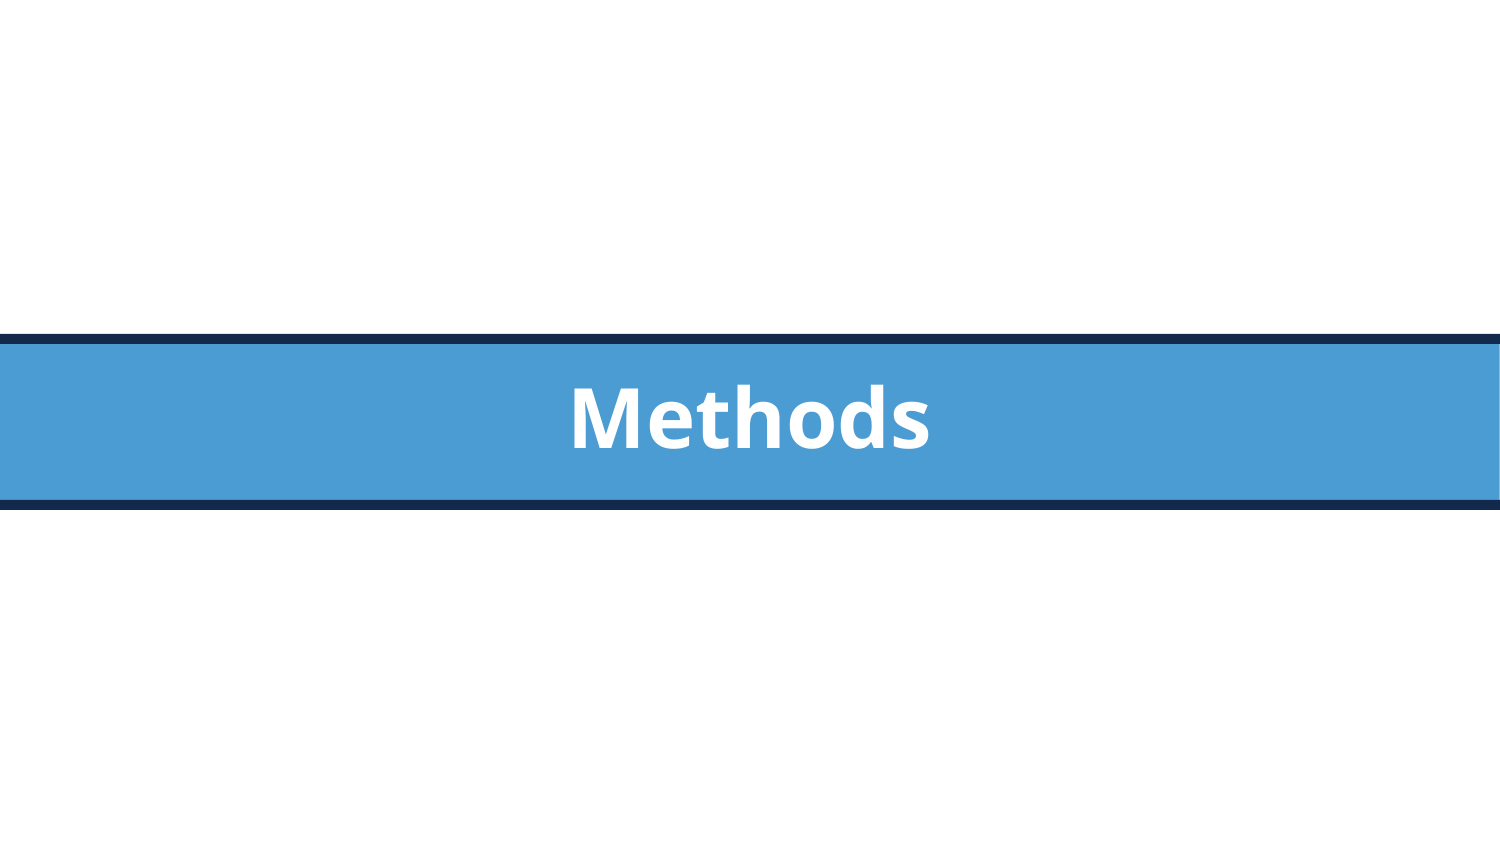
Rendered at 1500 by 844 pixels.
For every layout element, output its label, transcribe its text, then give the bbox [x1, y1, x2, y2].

list Methods [215, 357, 1285, 486]
